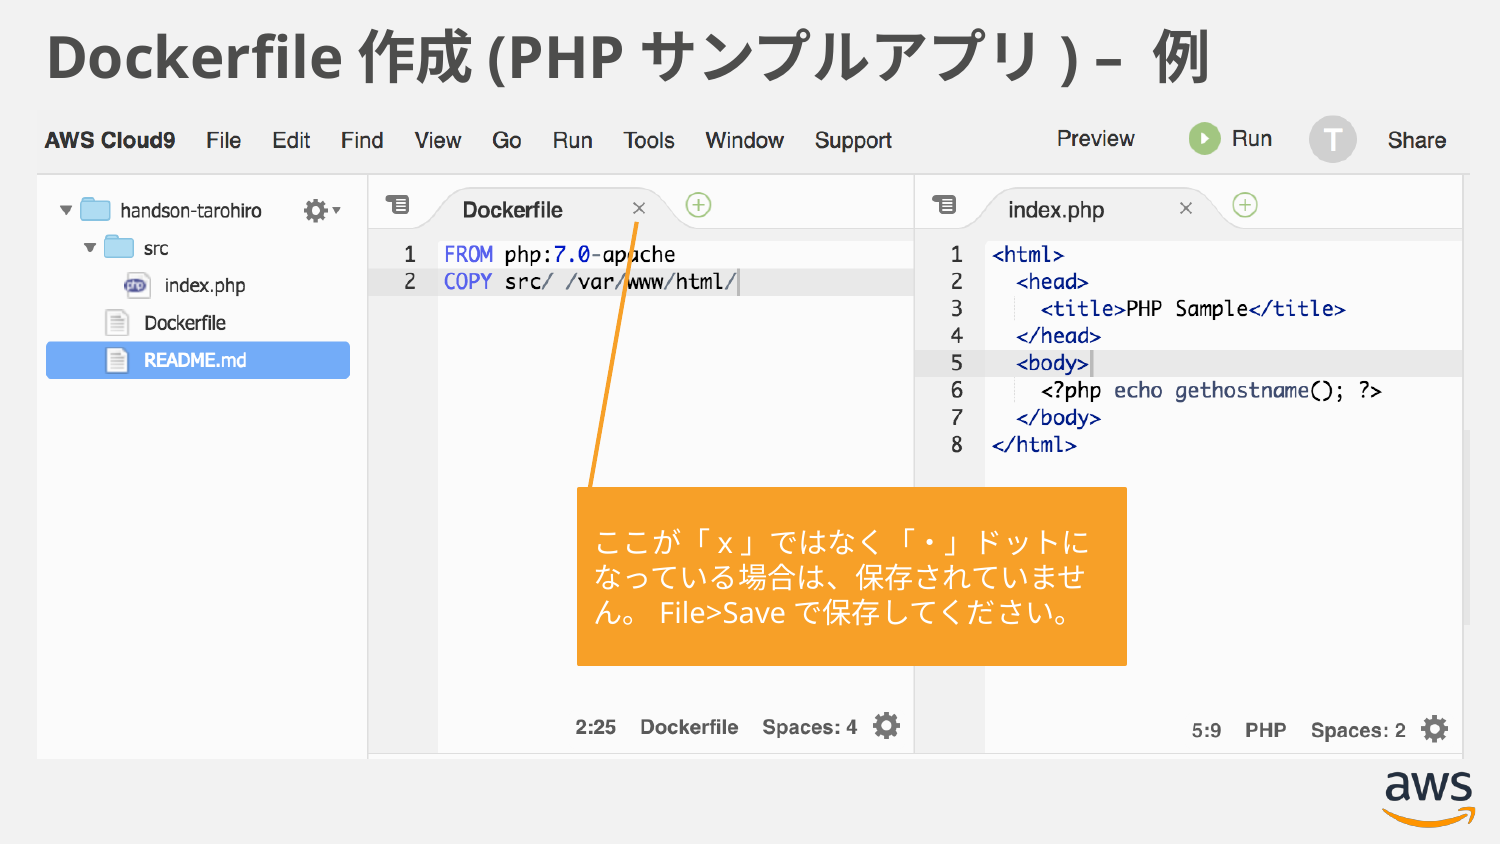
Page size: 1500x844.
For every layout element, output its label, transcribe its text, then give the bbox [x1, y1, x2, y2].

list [37, 110, 1470, 759]
title Dockerfile作成(PHPサンプルアプリ) – 例 [0, 0, 1500, 111]
picture [1381, 771, 1476, 828]
